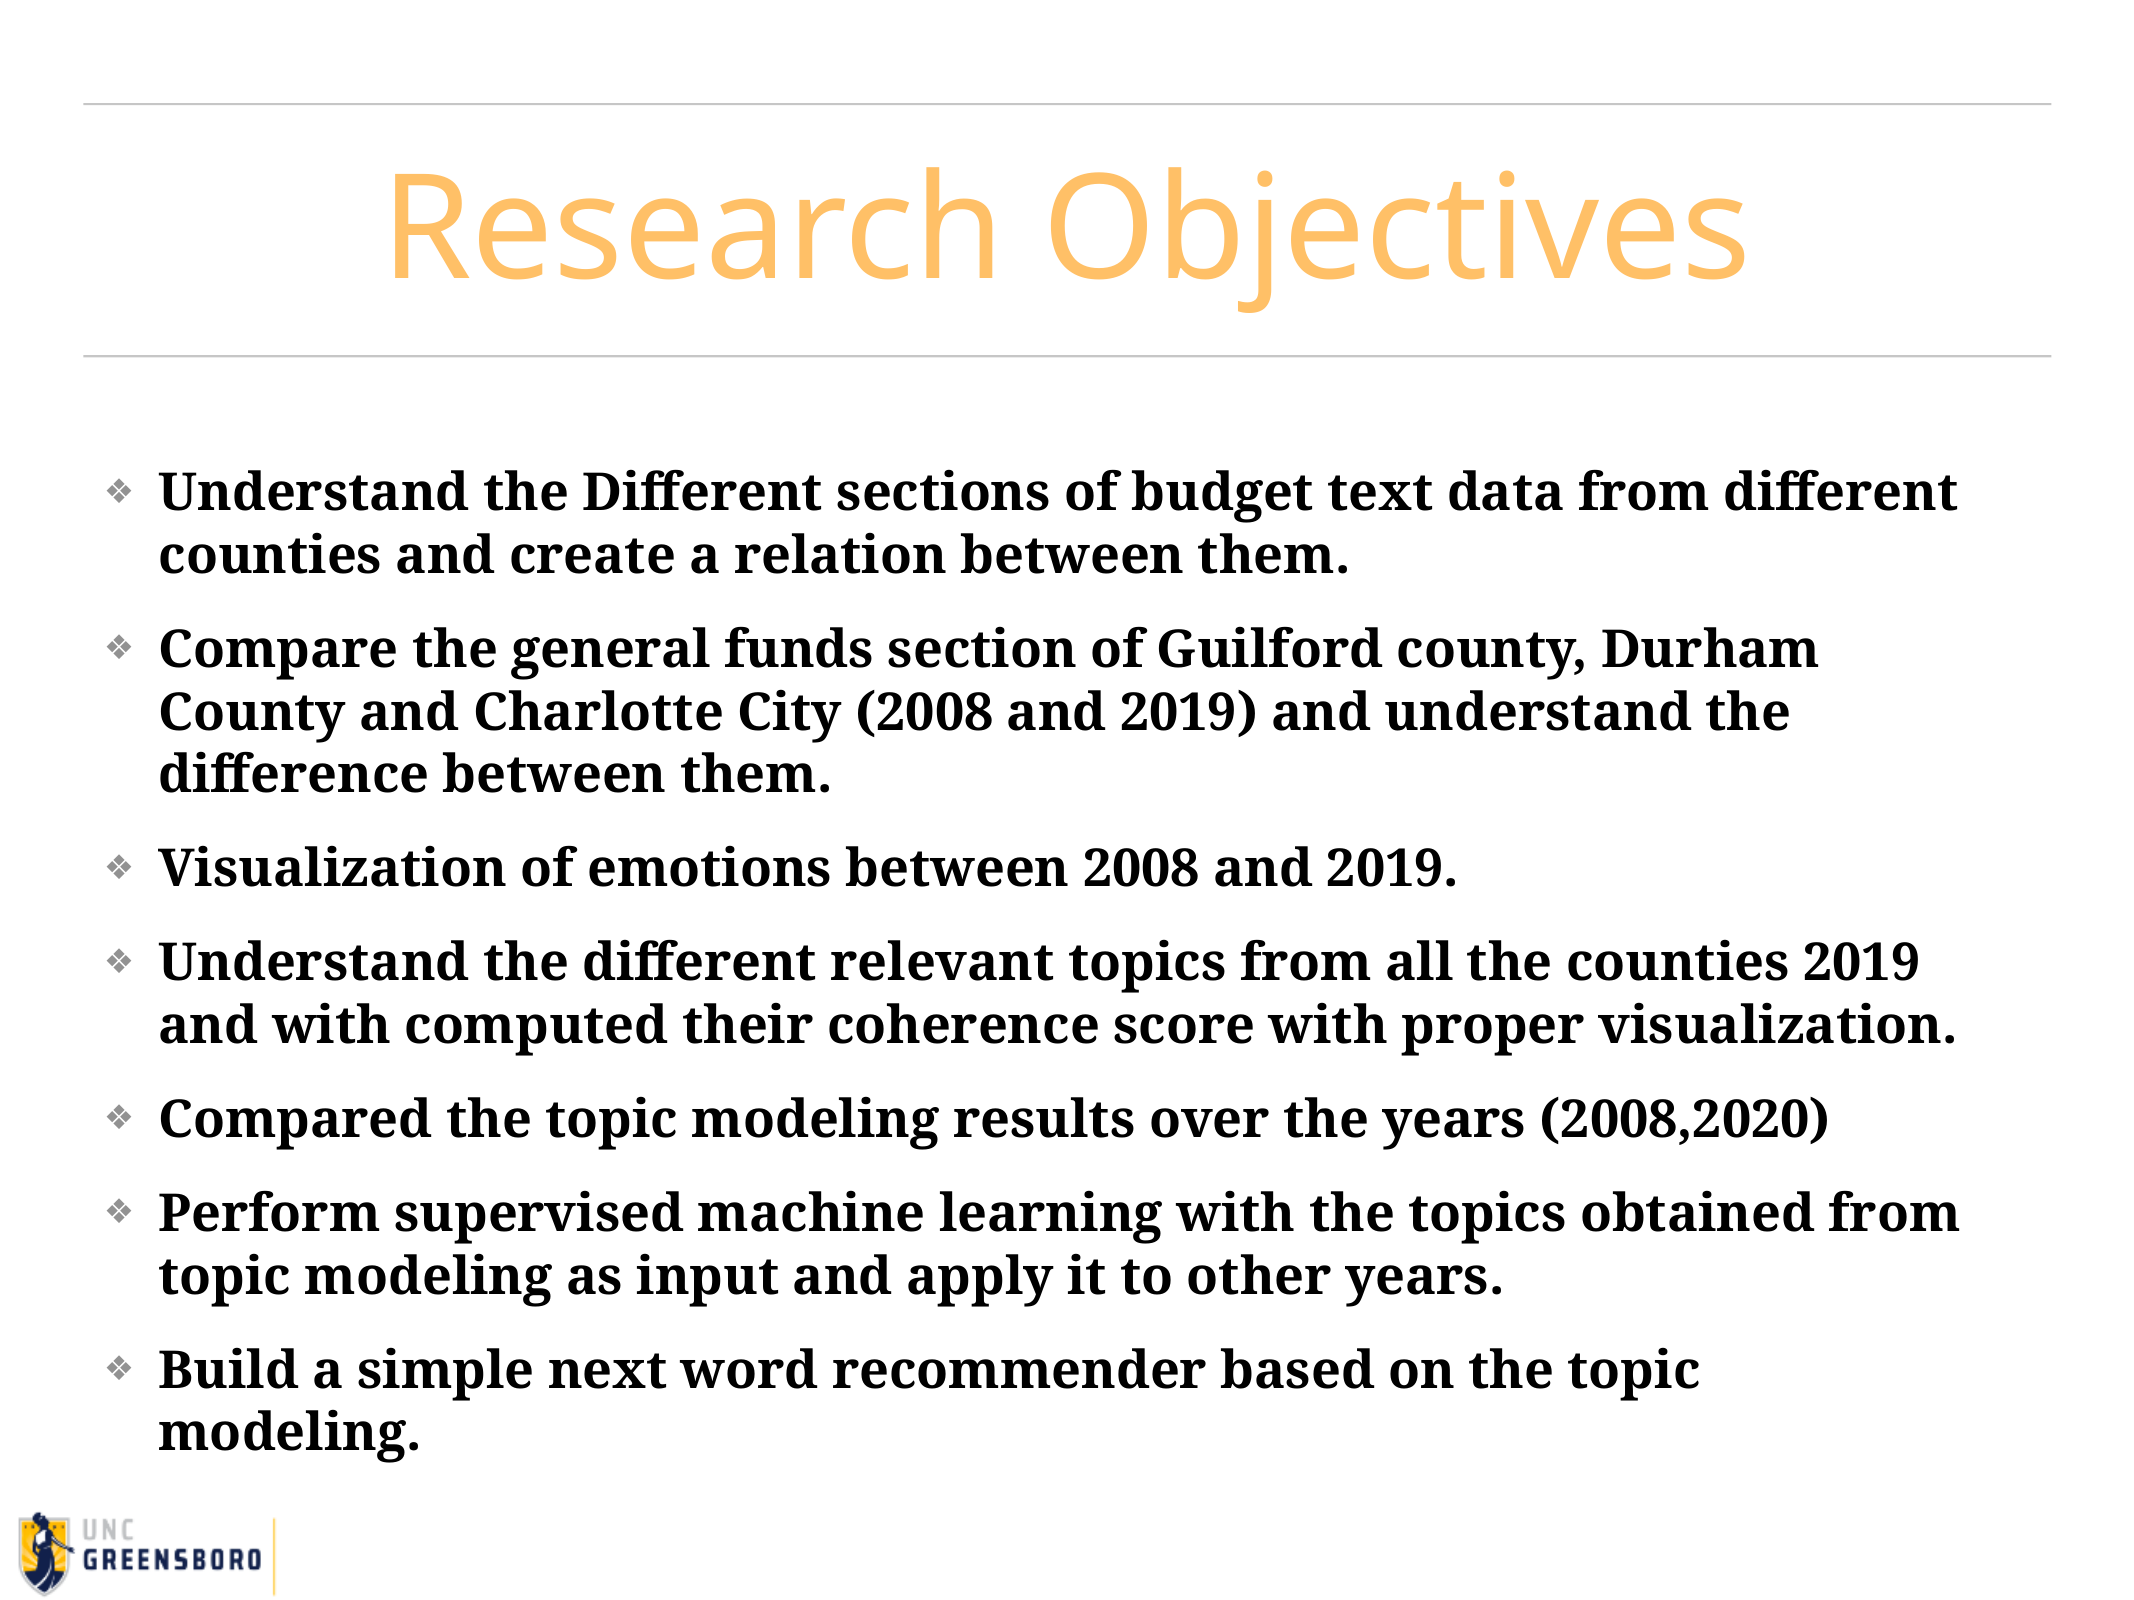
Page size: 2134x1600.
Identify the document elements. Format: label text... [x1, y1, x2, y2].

title Research Objectives [82, 130, 2051, 332]
list Understand the Different sections of budget text data from different counties and create a relation between them. Compare the general funds section of Guilford county, Durham County and Charlotte City (2008 and 2019) and understand the difference between them. Visualization of emotions between 2008 and 2019. Understand the different relevant topics from all the counties 2019 and with computed their coherence score with proper visualization. Compared the topic modeling results over the years (2008,2020) Perform supervised machine learning with the topics obtained from topic modeling as input and apply it to other years. Build a simple next word recommender based on the topic modeling. [95, 356, 1987, 1470]
picture [8, 1505, 289, 1600]
